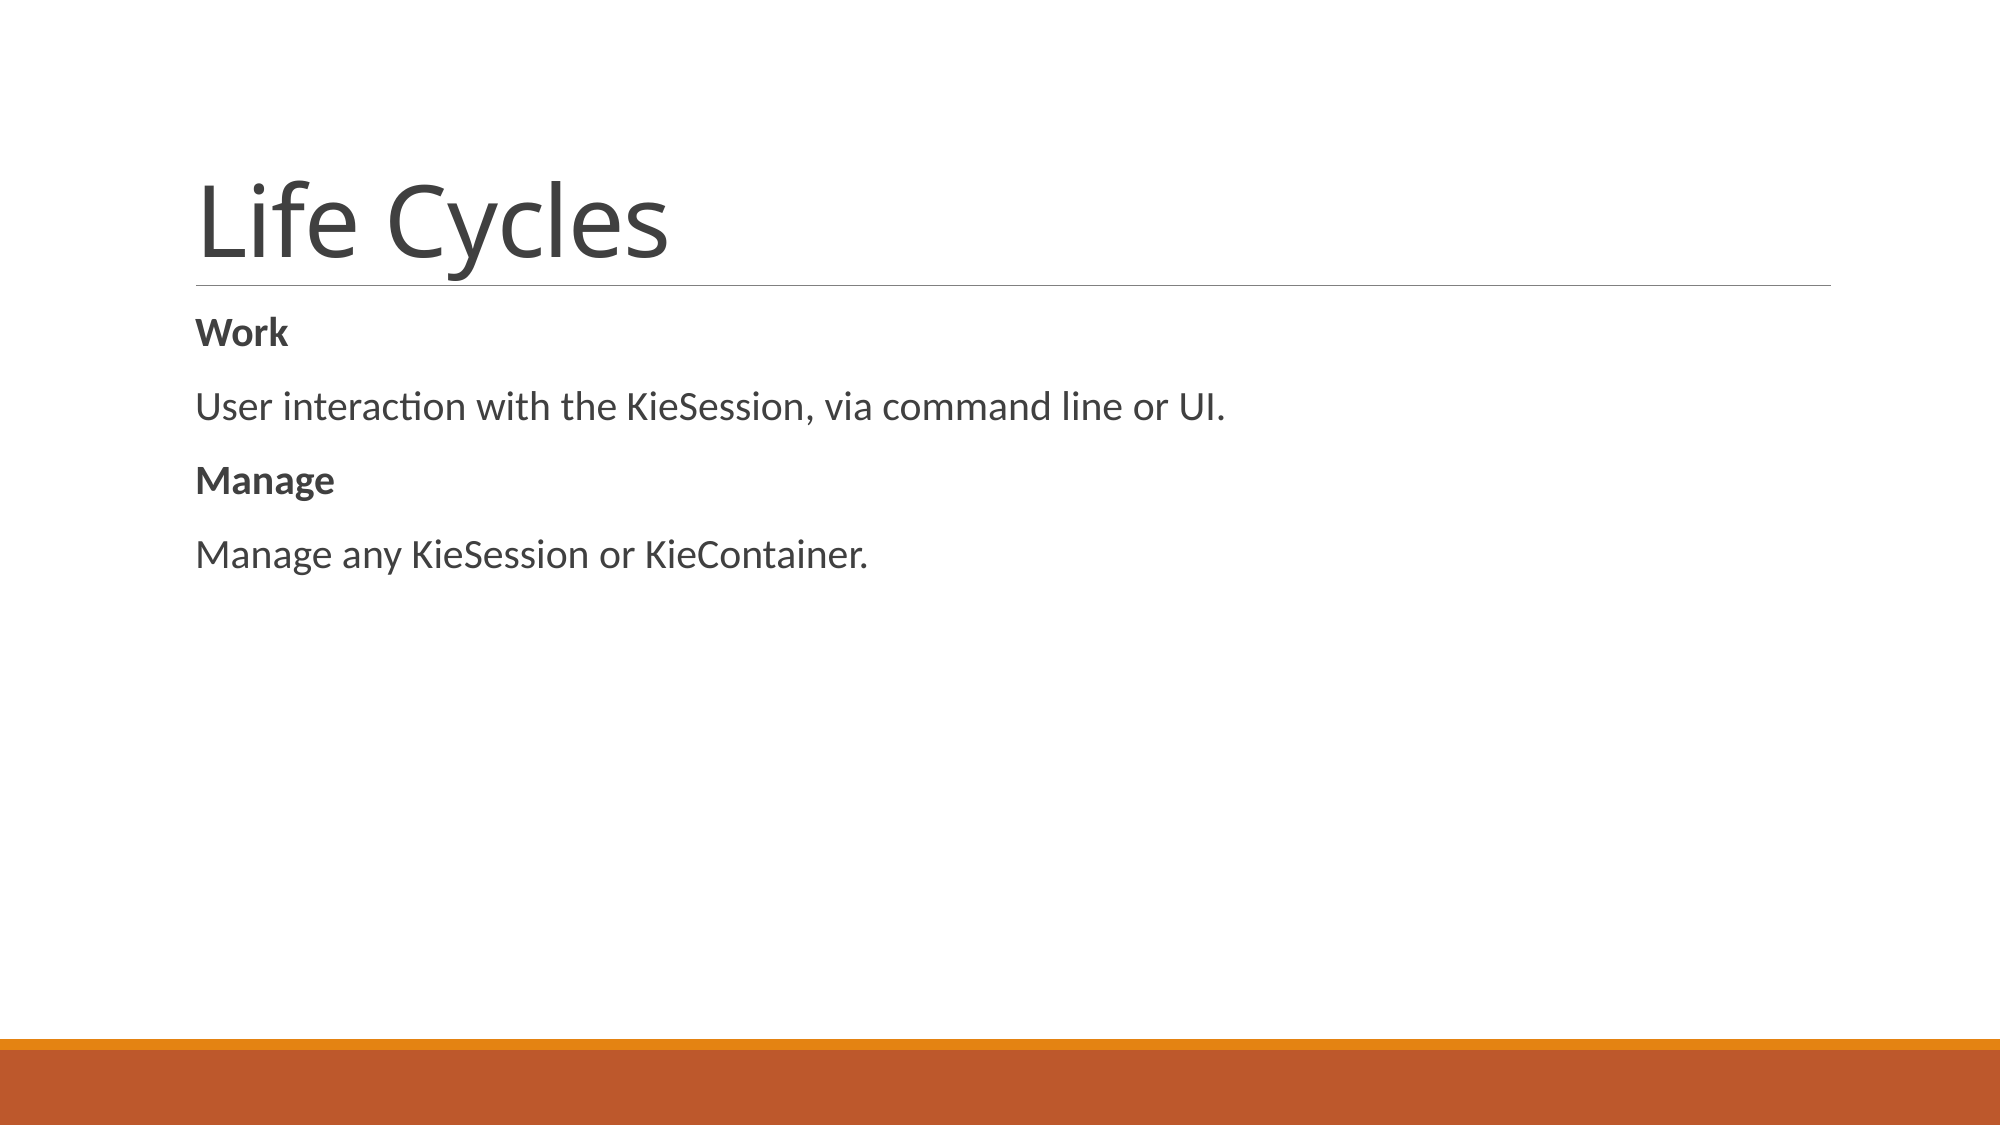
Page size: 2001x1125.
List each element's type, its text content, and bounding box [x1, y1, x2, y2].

list Work User interaction with the KieSession, via command line or UI. Manage Manage any KieSession or KieContainer. [180, 302, 1830, 963]
title Life Cycles [180, 47, 1830, 285]
